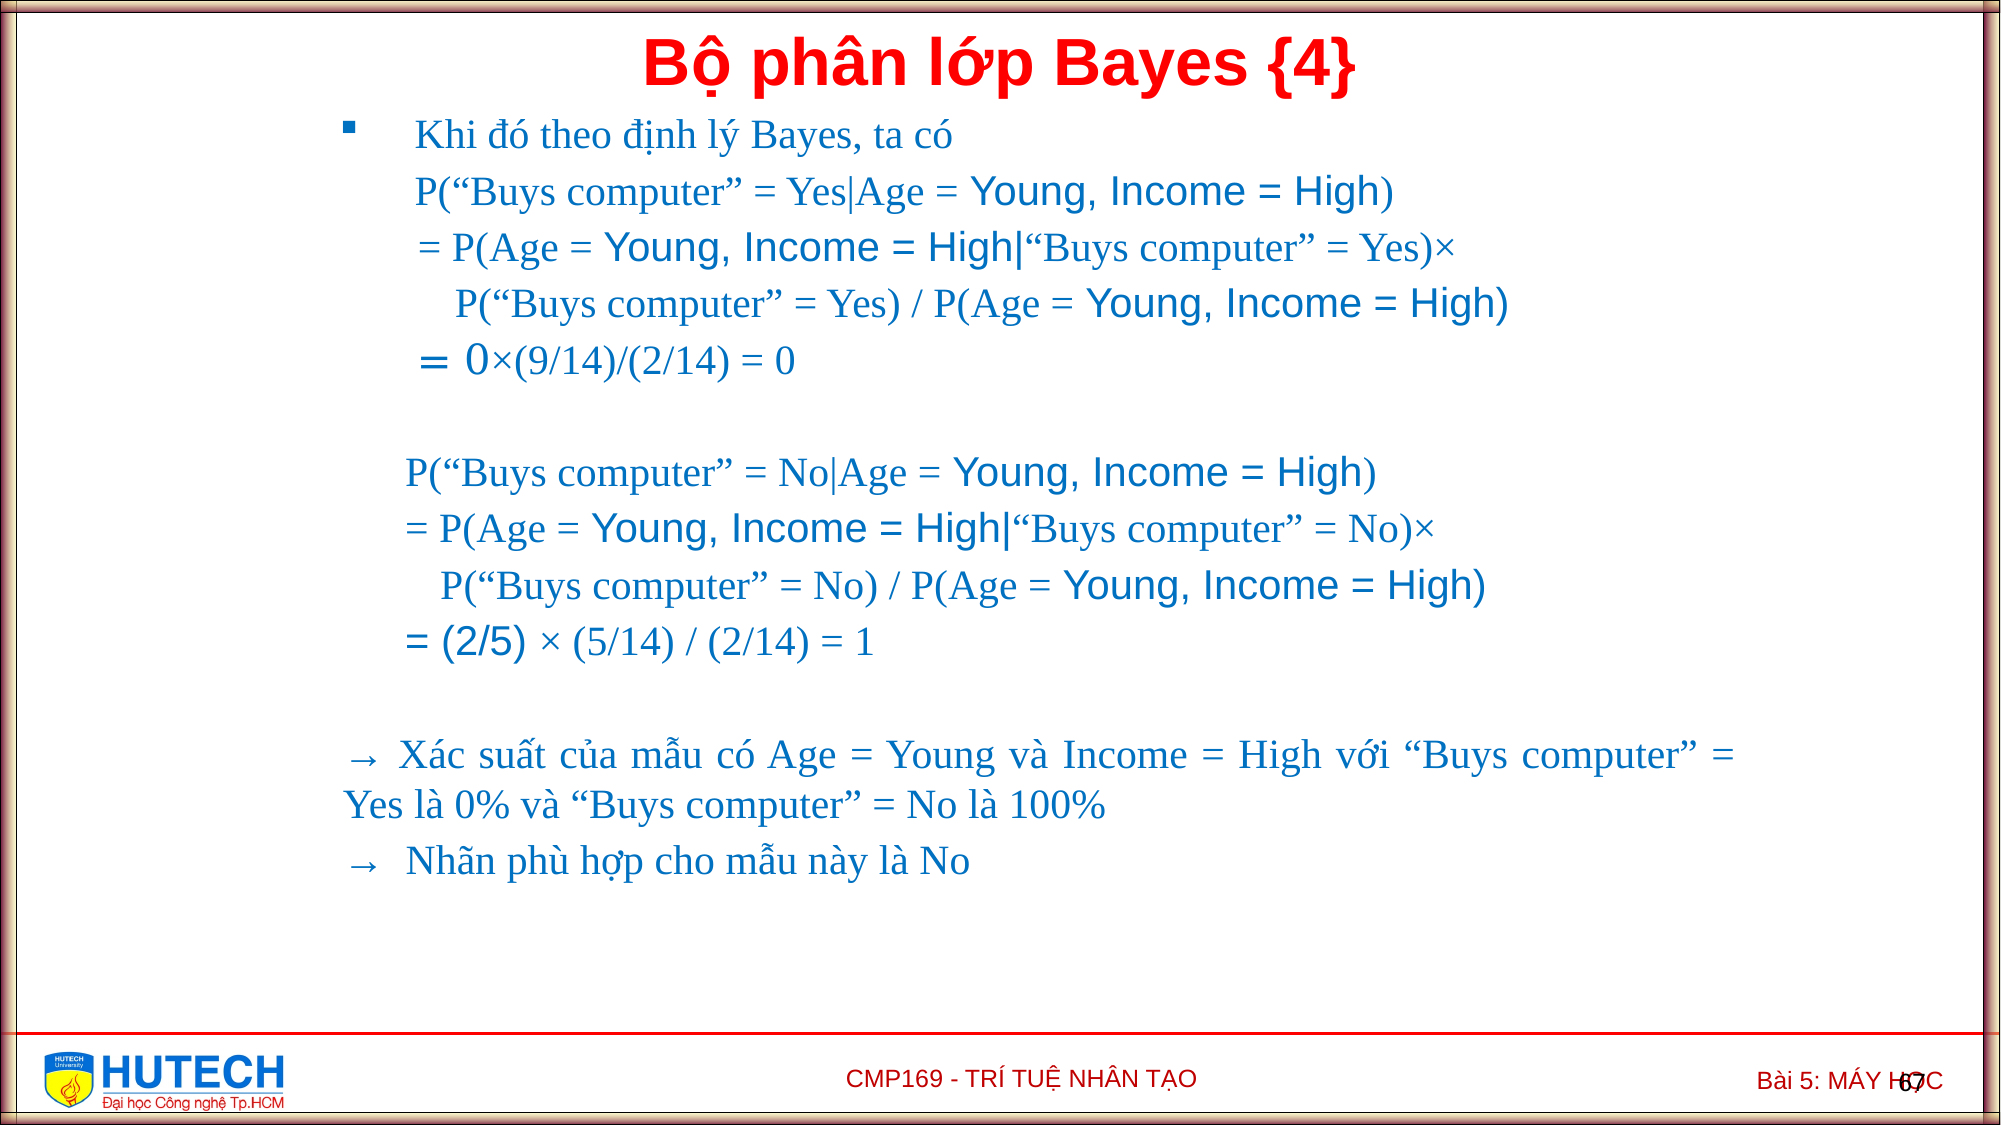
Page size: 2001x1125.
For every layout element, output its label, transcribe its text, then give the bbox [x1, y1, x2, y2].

picture [41, 1048, 288, 1112]
text_box Khi đó theo định lý Bayes, ta có P(“Buys computer” = Yes|Age = Young, Income = High) = P(Age = Young, Income = High|“Buys computer” = Yes)× P(“Buys computer” = Yes) / P(Age = Young, Income = High) = 0×(9/14)/(2/14) = 0 P(“Buys computer” = No|Age = Young, Income = High) = P(Age = Young, Income = High|“Buys computer” = No)× P(“Buys computer” = No) / P(Age = Young, Income = High) = (2/5) × (5/14) / (2/14) = 1 → Xác suất của mẫu có Age = Young và Income = High với “Buys computer” = Yes là 0% và “Buys computer” = No là 100% → Nhãn phù hợp cho mẫu này là No [249, 99, 1750, 238]
slide_number 67 [1364, 1051, 1942, 1112]
text_box Bộ phân lớp Bayes {4} [249, 12, 1750, 99]
